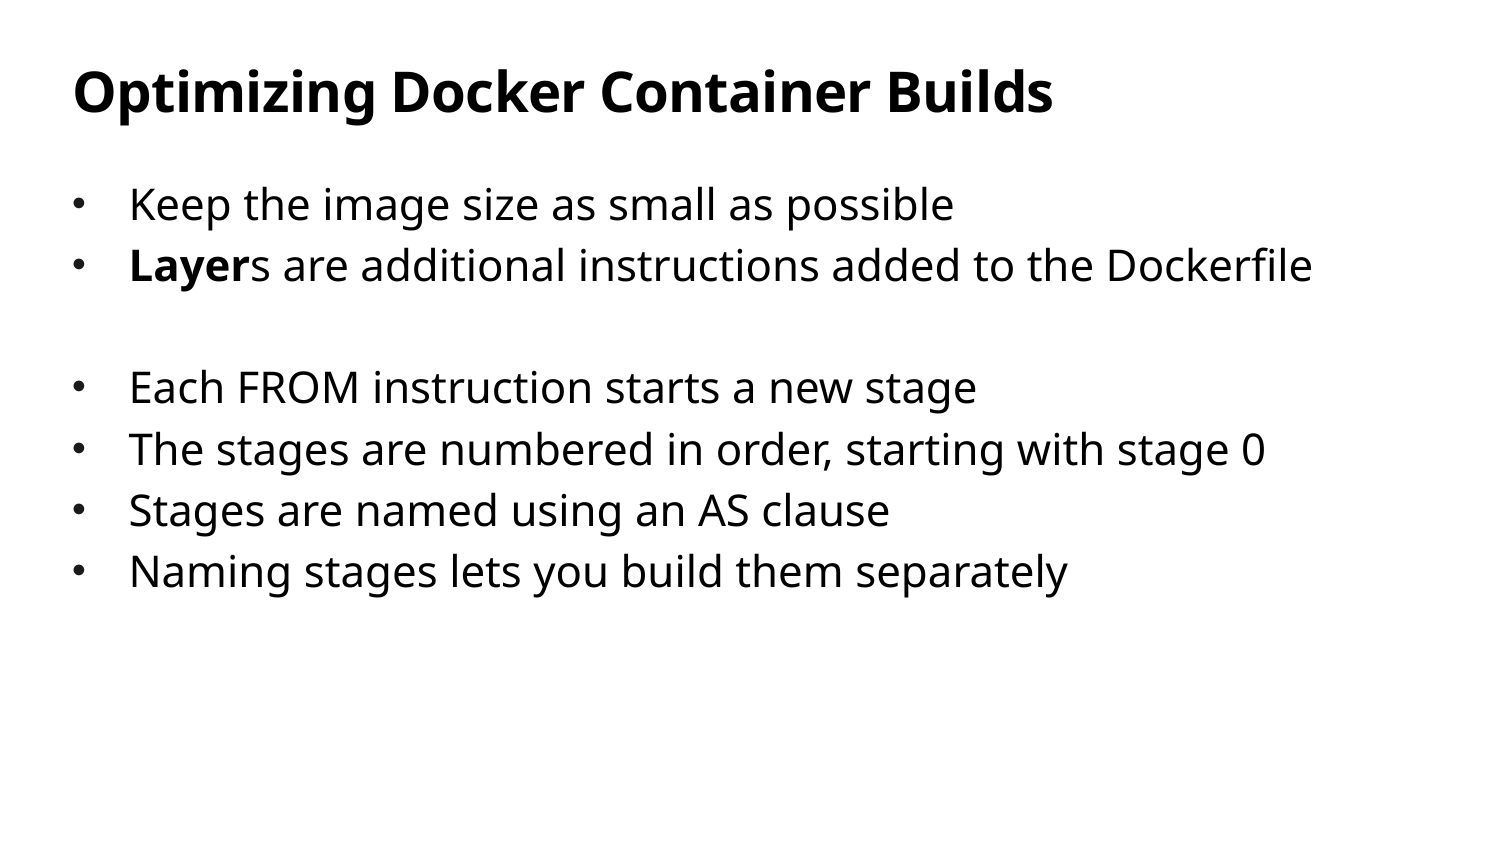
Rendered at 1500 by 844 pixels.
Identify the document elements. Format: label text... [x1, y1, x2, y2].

list Keep the image size as small as possible Layers are additional instructions added to the Dockerfile Each FROM instruction starts a new stage The stages are numbered in order, starting with stage 0 Stages are named using an AS clause Naming stages lets you build them separately [72, 176, 1428, 612]
title Optimizing Docker Container Builds [72, 56, 1428, 125]
